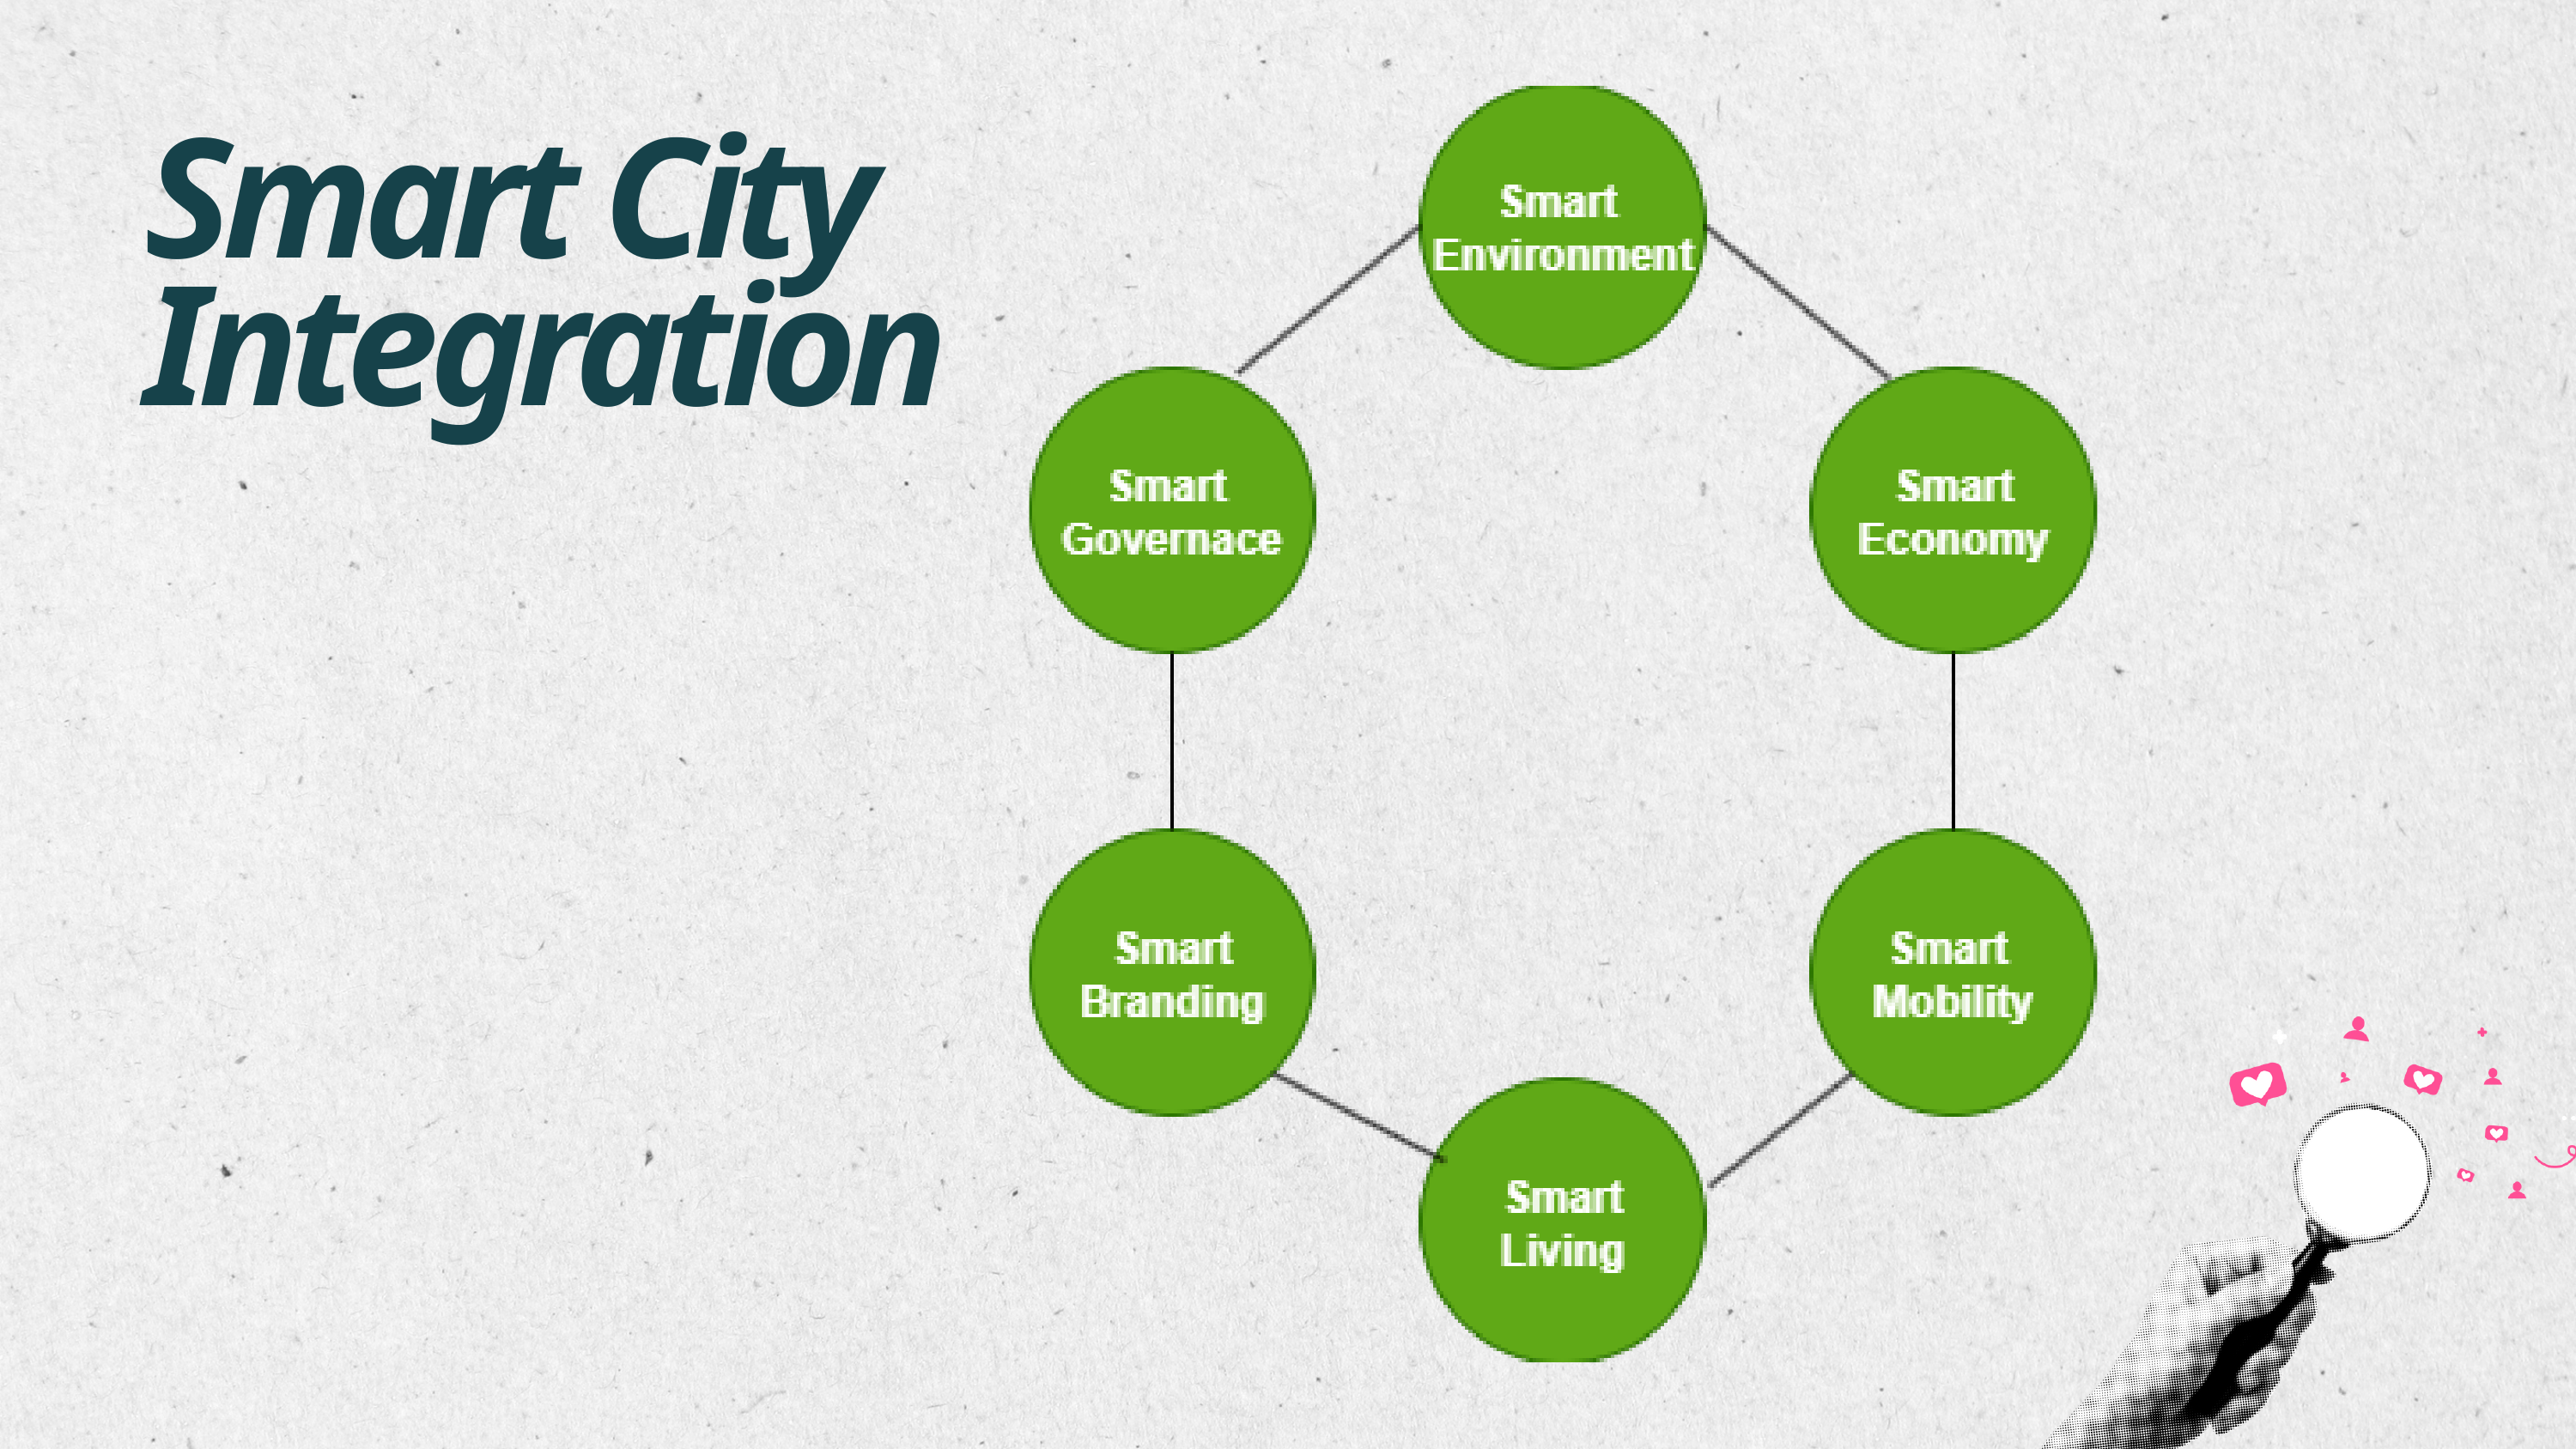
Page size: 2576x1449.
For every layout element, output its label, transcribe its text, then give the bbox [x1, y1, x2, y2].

text_box [1029, 86, 2098, 1362]
text_box [0, 0, 2576, 1449]
text_box [2039, 1016, 2576, 1449]
text_box Smart City Integration [144, 143, 1289, 440]
